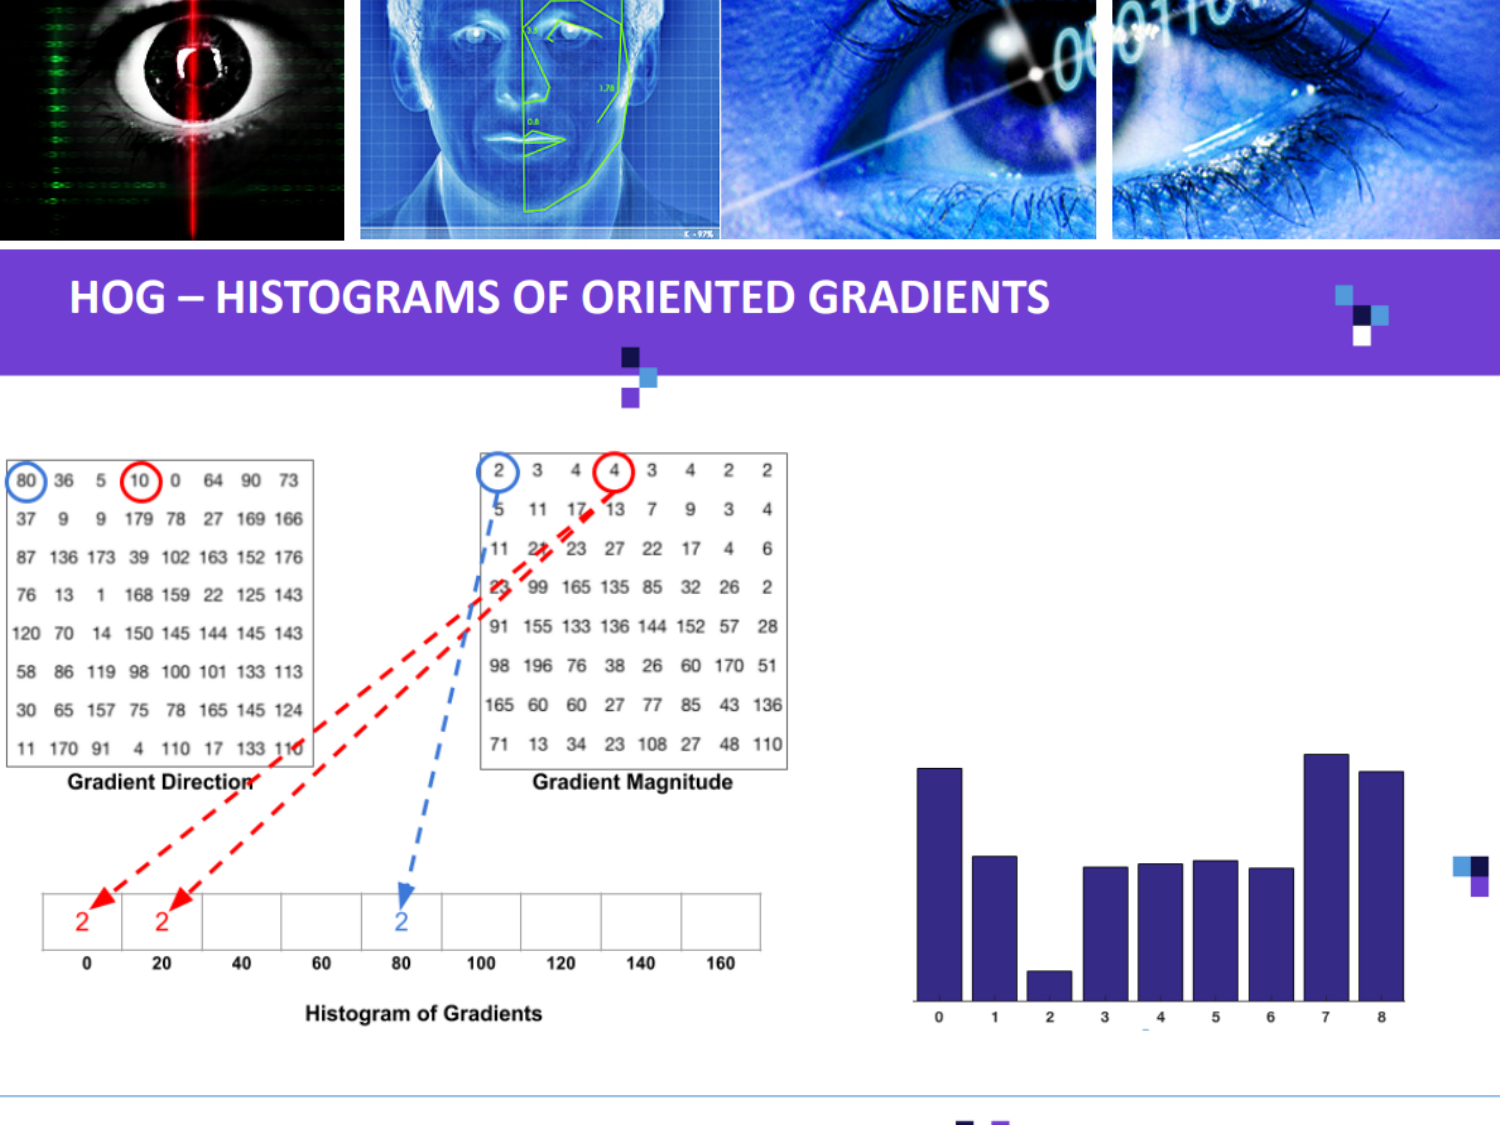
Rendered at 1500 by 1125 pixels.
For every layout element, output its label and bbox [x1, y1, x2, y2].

picture [0, 0, 1500, 250]
list [0, 250, 1500, 1125]
